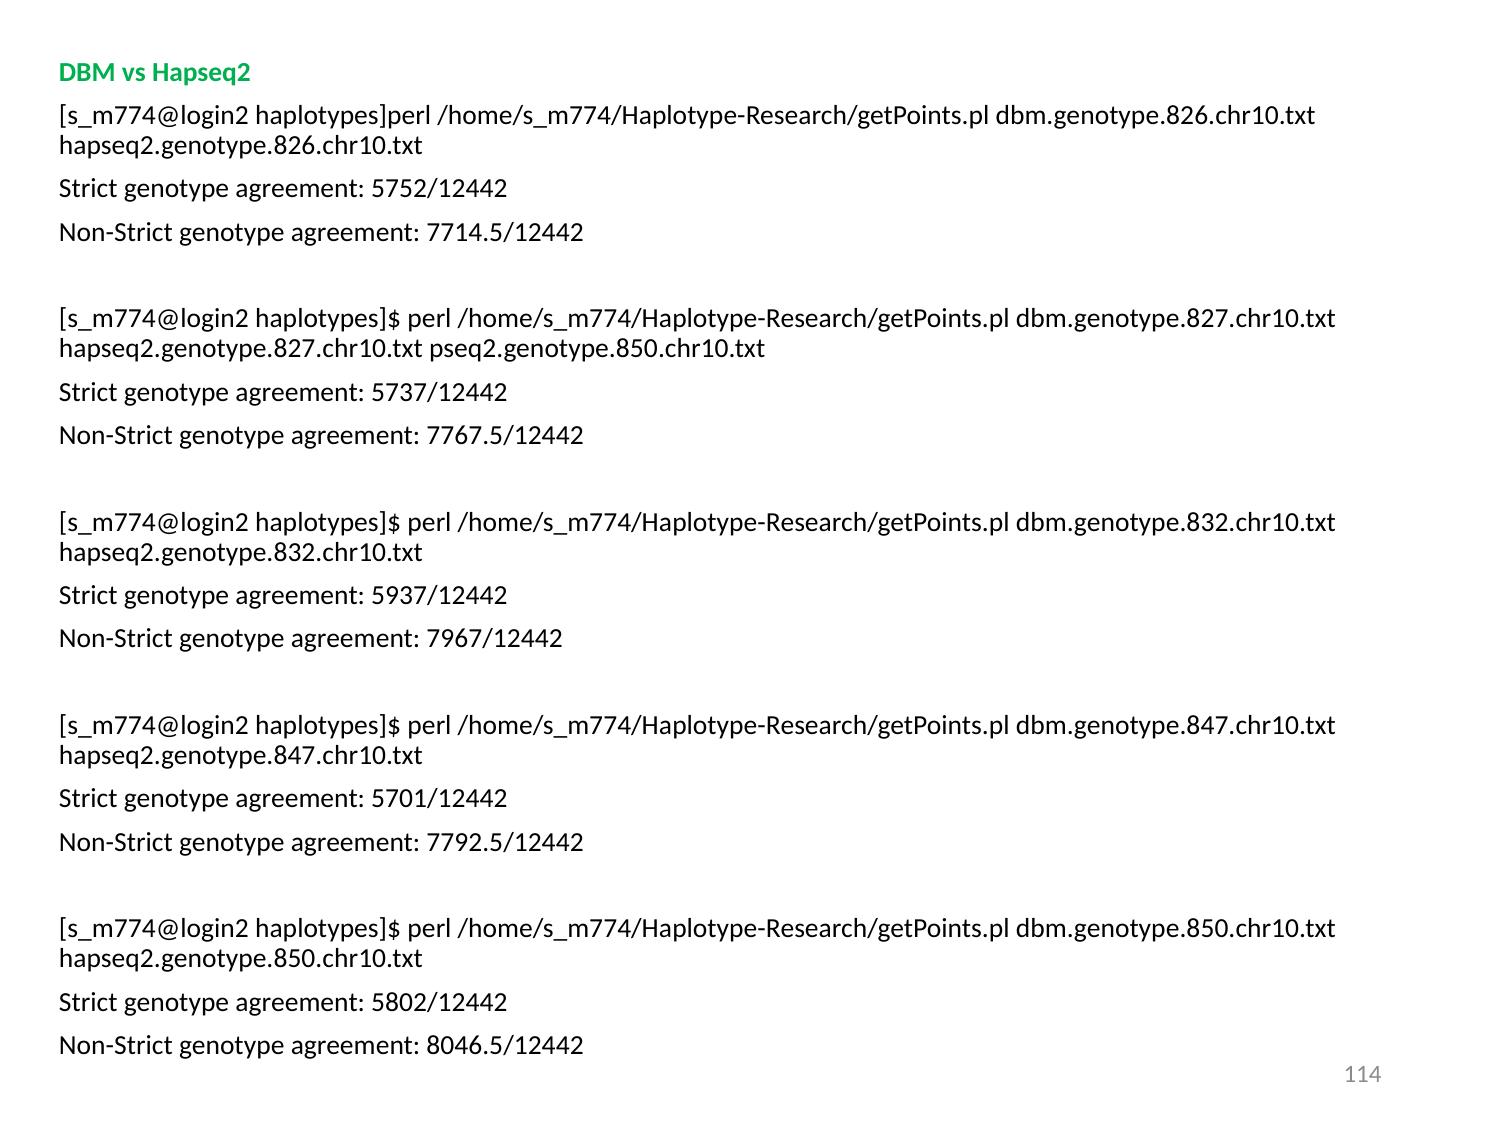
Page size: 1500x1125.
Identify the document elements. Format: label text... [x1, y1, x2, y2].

slide_number 114 [1059, 1042, 1397, 1103]
list DBM vs Hapseq2 [s_m774@login2 haplotypes]perl /home/s_m774/Haplotype-Research/getPoints.pl dbm.genotype.826.chr10.txt hapseq2.genotype.826.chr10.txt Strict genotype agreement: 5752/12442 Non-Strict genotype agreement: 7714.5/12442 [s_m774@login2 haplotypes]$ perl /home/s_m774/Haplotype-Research/getPoints.pl dbm.genotype.827.chr10.txt hapseq2.genotype.827.chr10.txt pseq2.genotype.850.chr10.txt Strict genotype agreement: 5737/12442 Non-Strict genotype agreement: 7767.5/12442 [s_m774@login2 haplotypes]$ perl /home/s_m774/Haplotype-Research/getPoints.pl dbm.genotype.832.chr10.txt hapseq2.genotype.832.chr10.txt Strict genotype agreement: 5937/12442 Non-Strict genotype agreement: 7967/12442 [s_m774@login2 haplotypes]$ perl /home/s_m774/Haplotype-Research/getPoints.pl dbm.genotype.847.chr10.txt hapseq2.genotype.847.chr10.txt Strict genotype agreement: 5701/12442 Non-Strict genotype agreement: 7792.5/12442 [s_m774@login2 haplotypes]$ perl /home/s_m774/Haplotype-Research/getPoints.pl dbm.genotype.850.chr10.txt hapseq2.genotype.850.chr10.txt Strict genotype agreement: 5802/12442 Non-Strict genotype agreement: 8046.5/12442 [43, 50, 1453, 1075]
